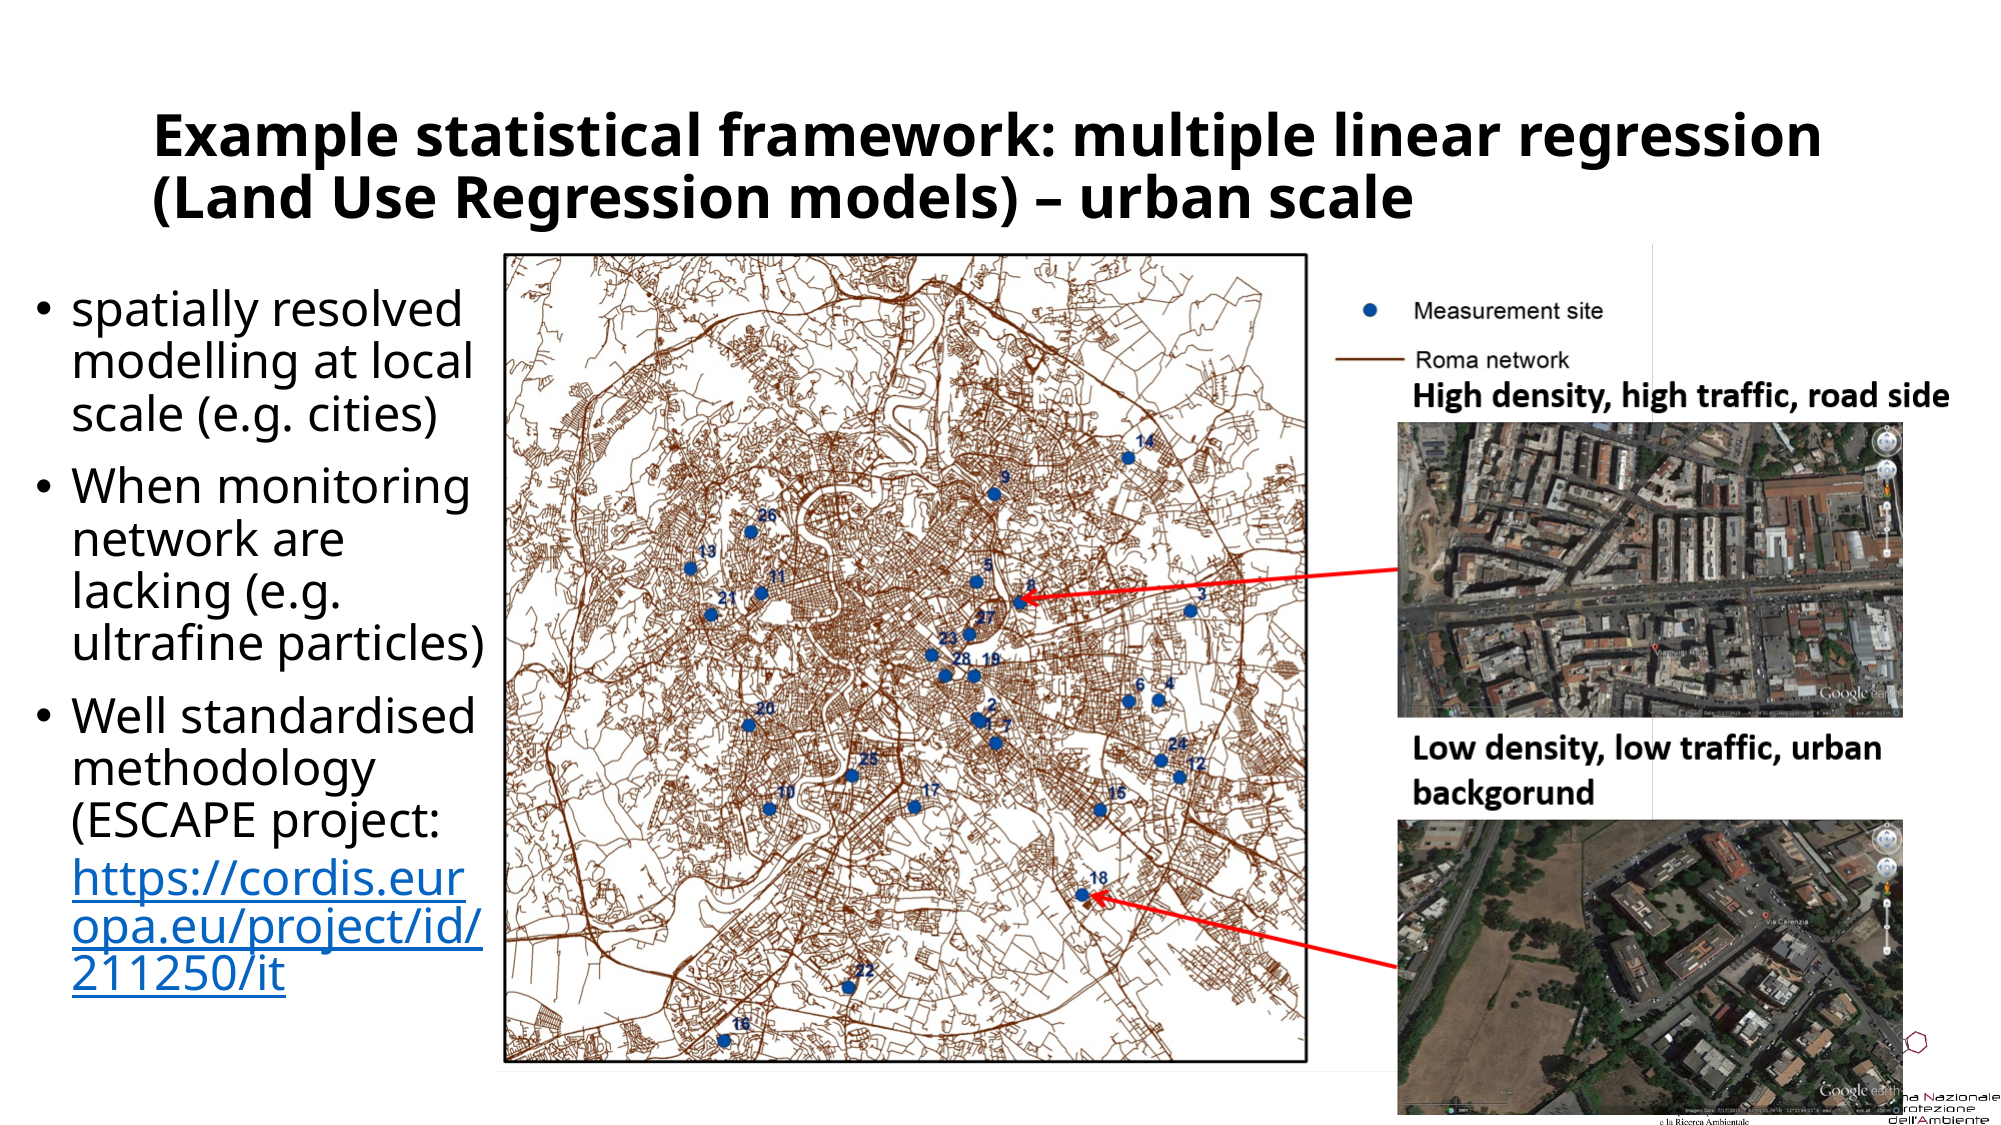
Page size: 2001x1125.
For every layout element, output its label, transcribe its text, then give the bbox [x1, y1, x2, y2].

title Example statistical framework: multiple linear regression (Land Use Regression models) – urban scale [137, 59, 1863, 277]
list spatially resolved modelling at local scale (e.g. cities) When monitoring network are lacking (e.g. ultrafine particles) Well standardised methodology (ESCAPE project: https://cordis.europa.eu/project/id/211250/it [20, 277, 495, 992]
picture [495, 244, 2000, 1125]
